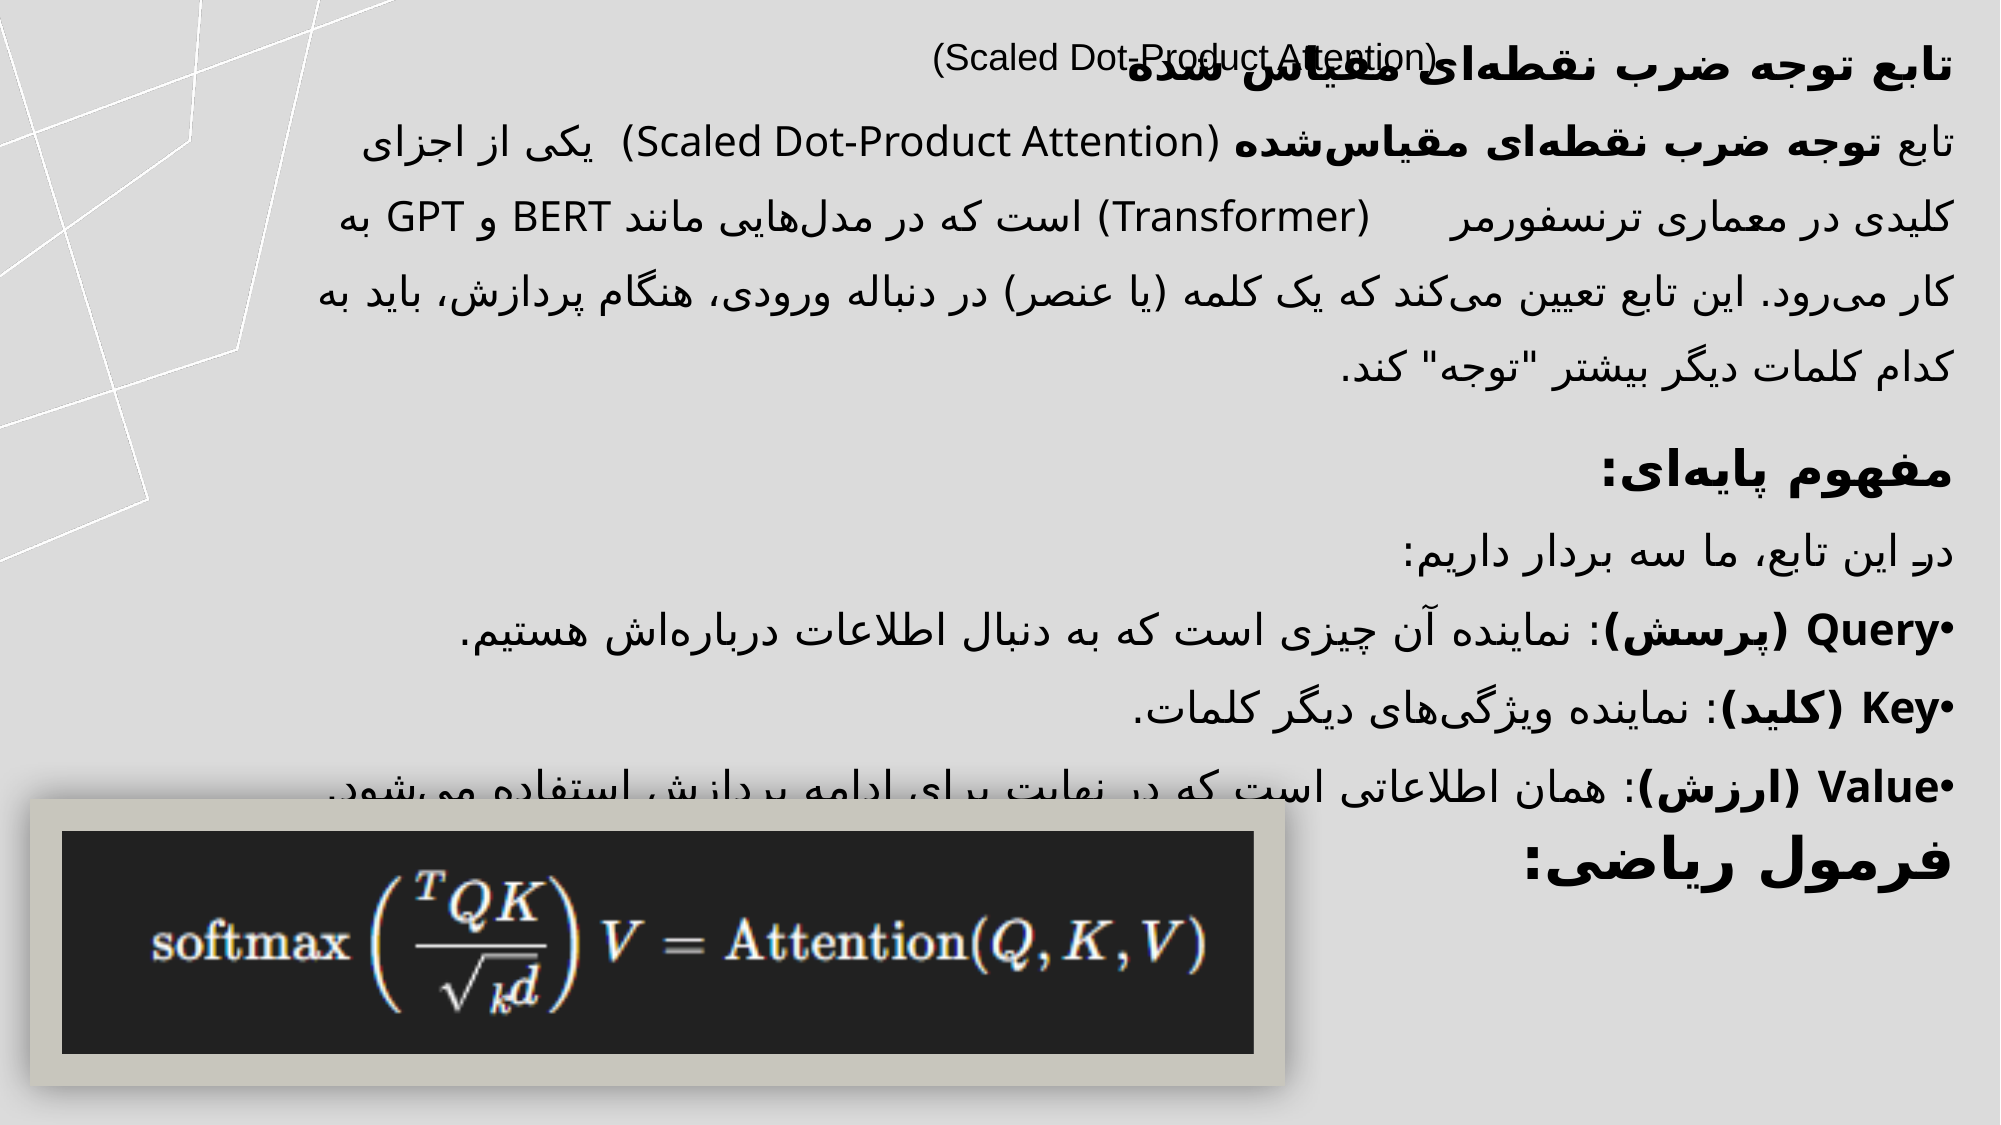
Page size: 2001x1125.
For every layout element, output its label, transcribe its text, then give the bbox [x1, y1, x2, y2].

text_box تابع توجه ضرب نقطه‌ای مقیاس شده تابع توجه ضرب نقطه‌ای مقیاس‌شده (Scaled Dot-Product Attention) یکی از اجزای کلیدی در معماری ترنسفورمر (Transformer) است که در مدل‌هایی مانند BERT و GPT به کار می‌رود. این تابع تعیین می‌کند که یک کلمه (یا عنصر) در دنباله ورودی، هنگام پردازش، باید به کدام کلمات دیگر بیشتر "توجه" کند. مفهوم پایه‌ای: در این تابع، ما سه بردار داریم: Query (پرسش): نماینده آن چیزی است که به دنبال اطلاعات درباره‌اش هستیم. Key (کلید): نماینده ویژگی‌های دیگر کلمات. Value (ارزش): همان اطلاعاتی است که در نهایت برای ادامه پردازش استفاده می‌شود. فرمول ریاضی: [277, 0, 1970, 963]
picture [0, 0, 277, 620]
picture [61, 830, 1254, 1055]
text_box (Scaled Dot-Product Attention) [917, 25, 1455, 86]
